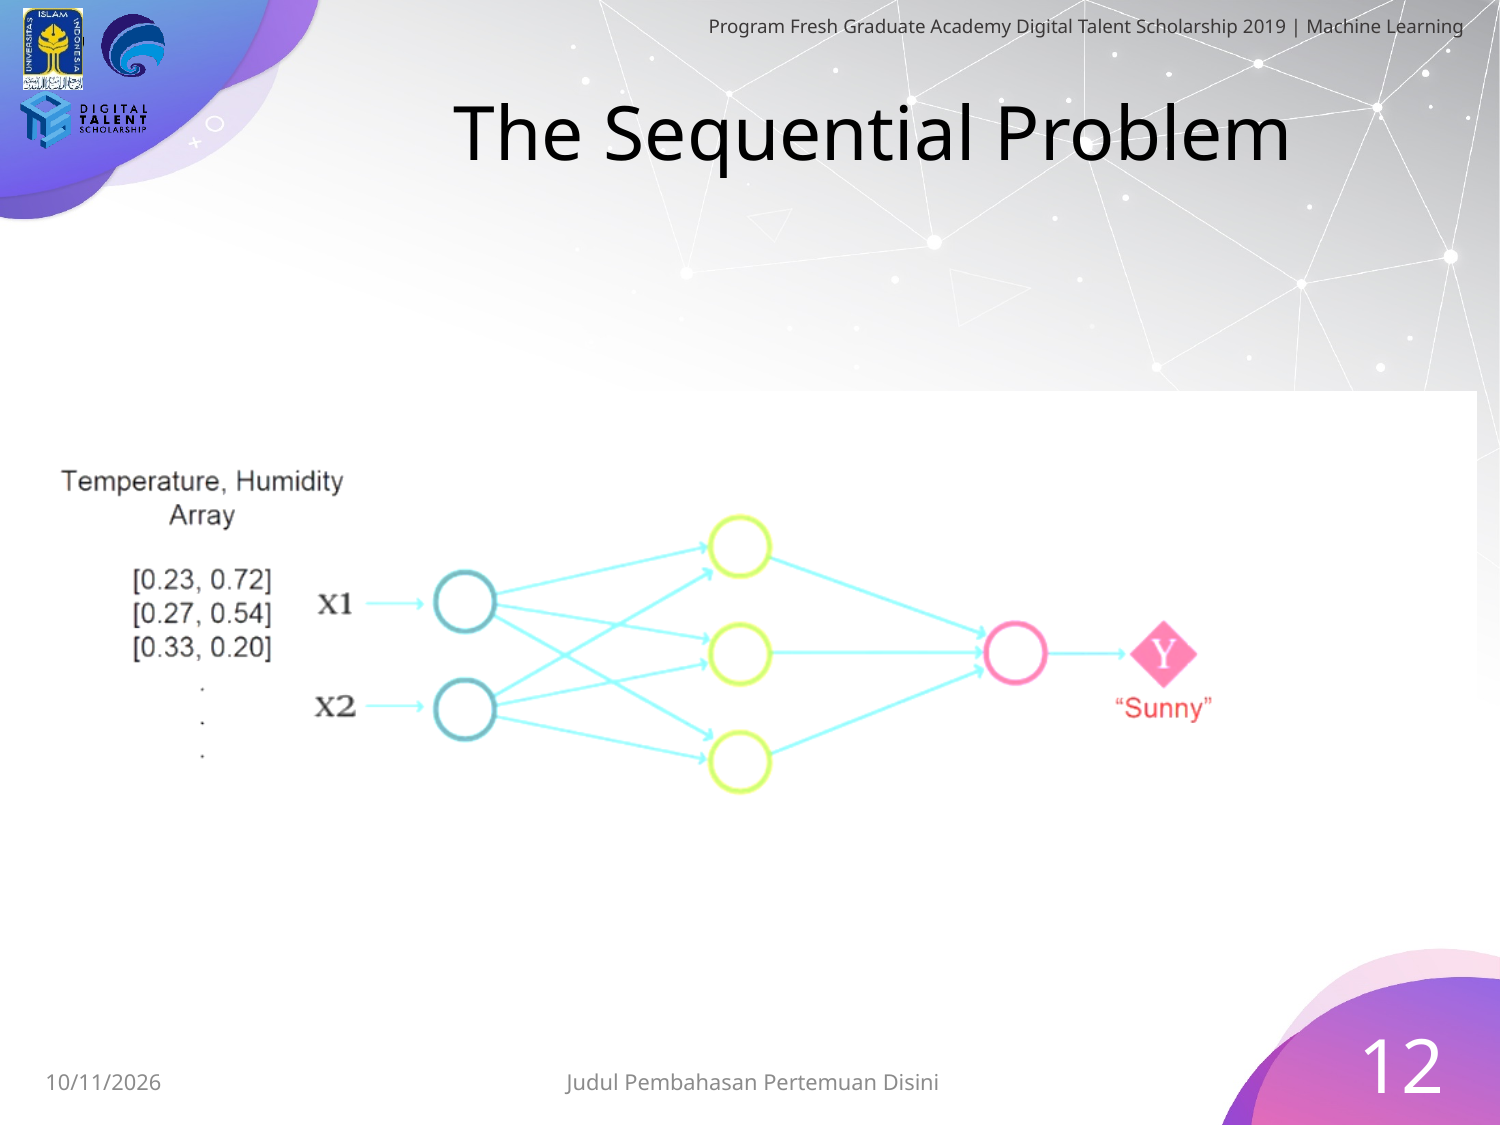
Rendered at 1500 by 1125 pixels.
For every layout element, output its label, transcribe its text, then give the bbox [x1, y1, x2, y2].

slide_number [30, 1053, 272, 1114]
slide_number 12 [1327, 1025, 1477, 1115]
title The Sequential Problem [271, 66, 1477, 207]
picture [0, 0, 1500, 1125]
footer Judul Pembahasan Pertemuan Disini [386, 1053, 1121, 1114]
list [30, 391, 1477, 860]
